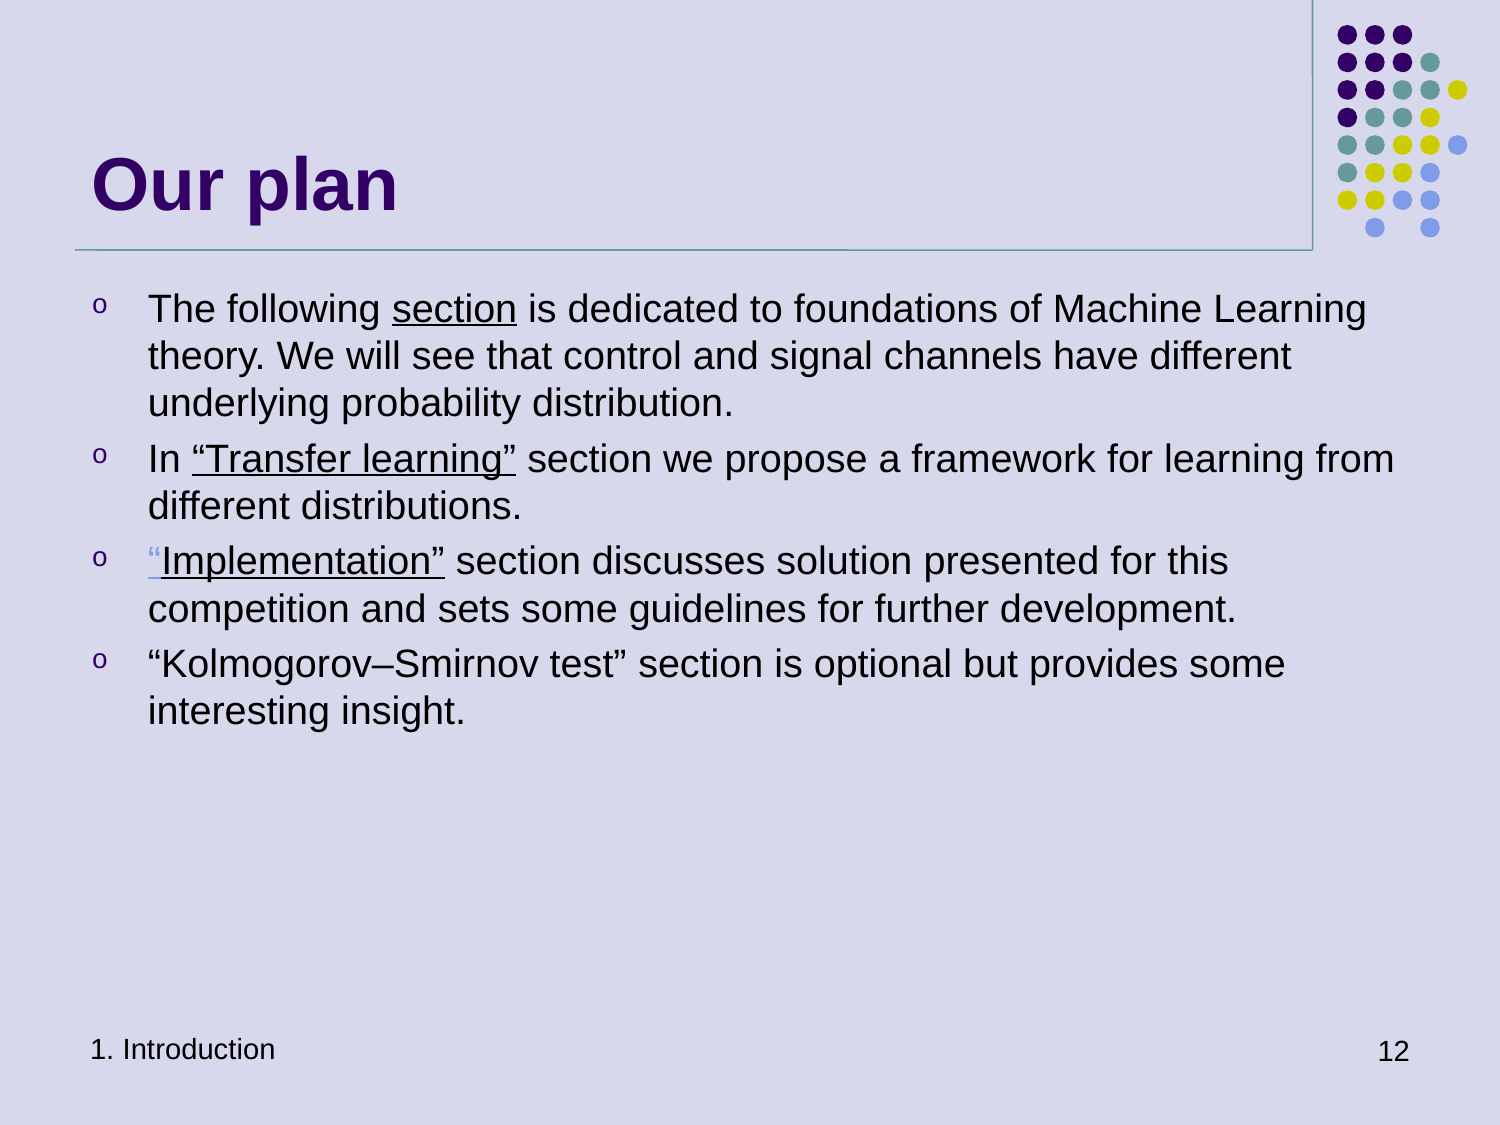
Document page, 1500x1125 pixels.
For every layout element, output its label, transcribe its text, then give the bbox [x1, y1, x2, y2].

list The following section is dedicated to foundations of Machine Learning theory. We will see that control and signal channels have different underlying probability distribution. In “Transfer learning” section we propose a framework for learning from different distributions. “Implementation” section discusses solution presented for this competition and sets some guidelines for further development. “Kolmogorov–Smirnov test” section is optional but provides some interesting insight. [76, 275, 1412, 1059]
title Our plan [76, 20, 1313, 233]
slide_number 12 [1074, 1025, 1425, 1100]
footer 1. Introduction [75, 1023, 869, 1099]
